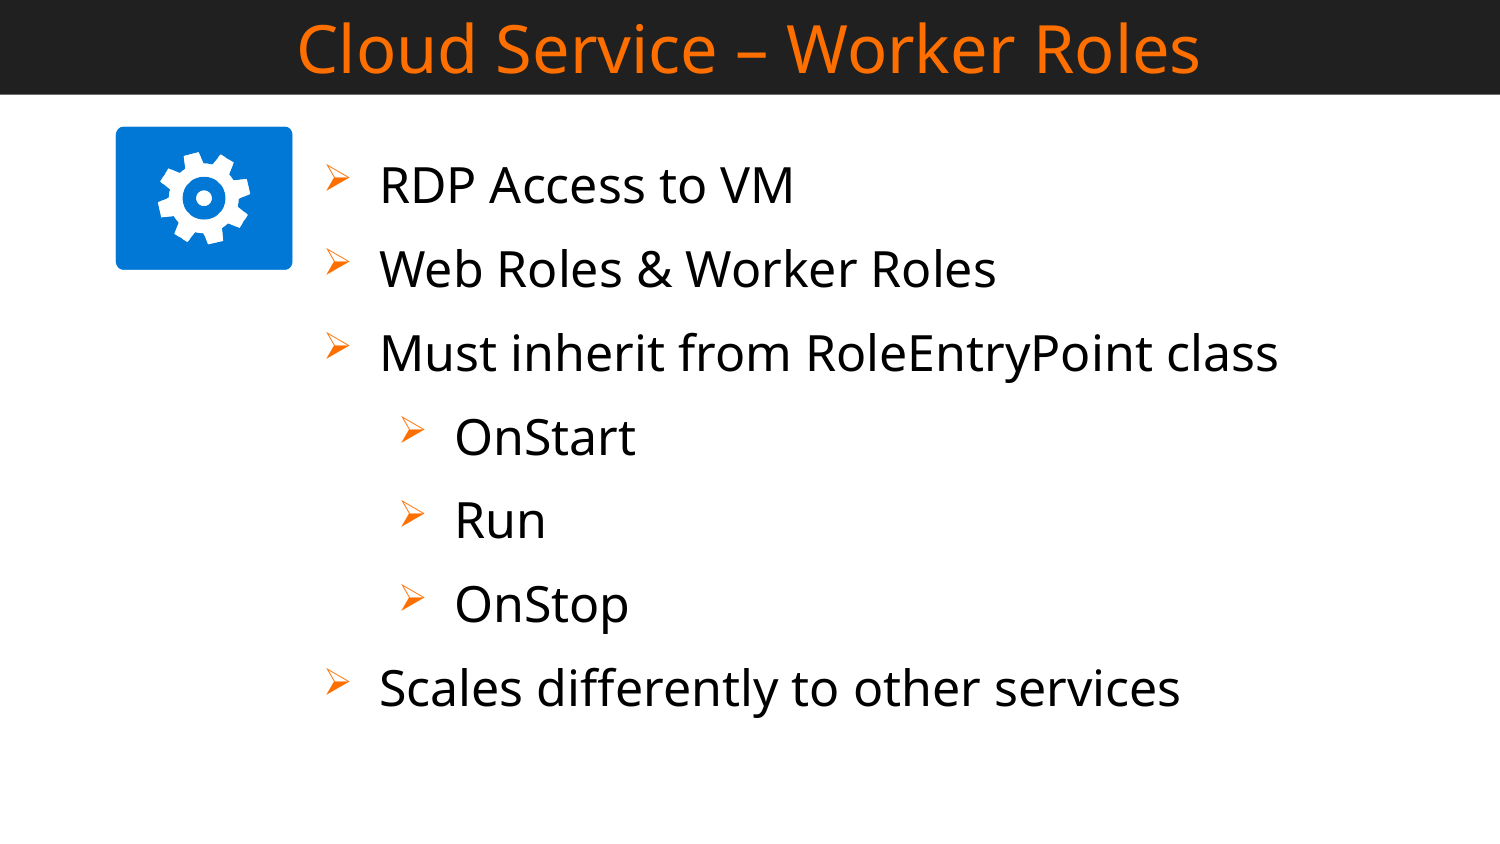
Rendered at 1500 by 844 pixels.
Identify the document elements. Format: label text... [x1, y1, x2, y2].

text_box Cloud Service – Worker Roles [0, 0, 1500, 95]
picture [115, 109, 293, 287]
text_box RDP Access to VM Web Roles & Worker Roles Must inherit from RoleEntryPoint class OnStart Run OnStop Scales differently to other services [308, 121, 1473, 725]
